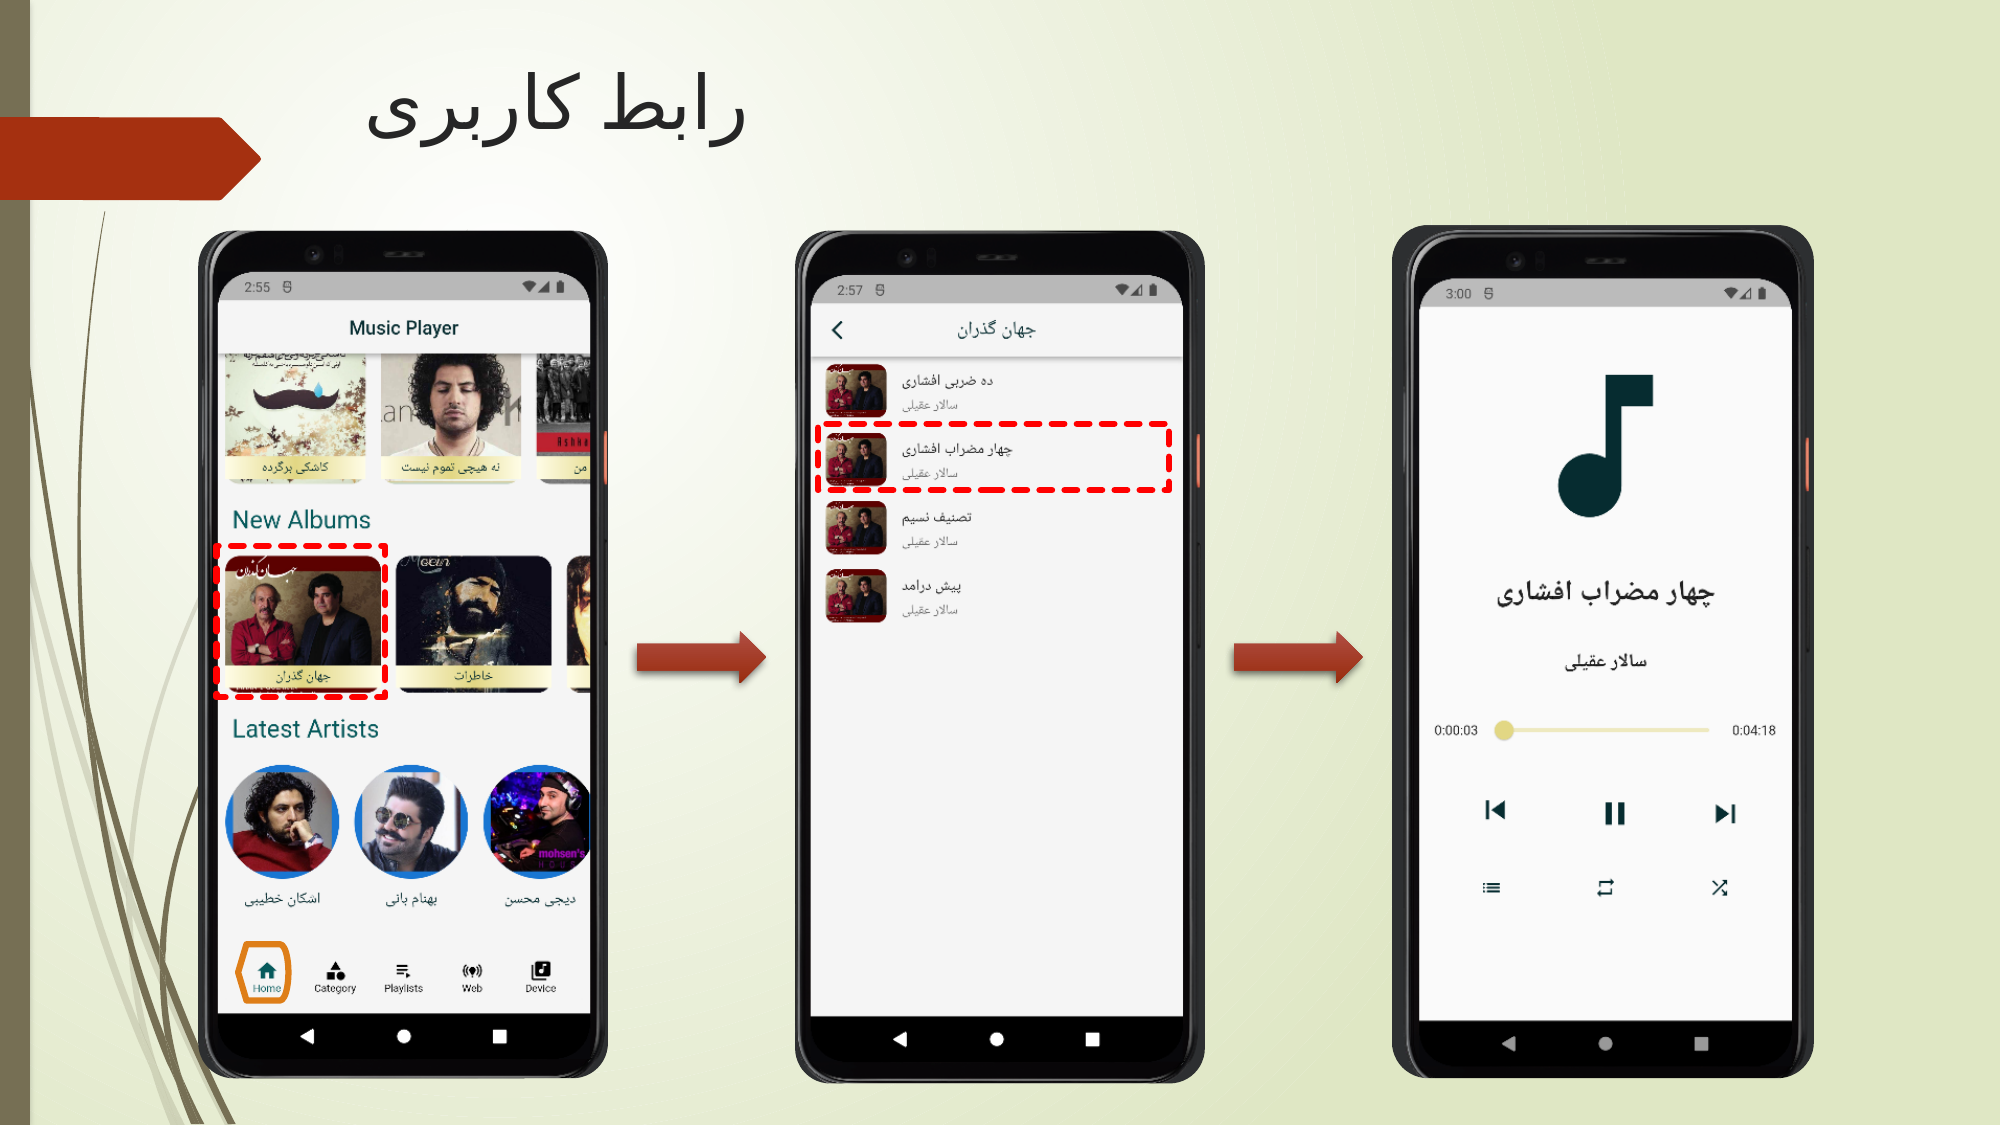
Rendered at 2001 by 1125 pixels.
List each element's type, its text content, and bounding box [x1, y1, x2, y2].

text_box [636, 630, 767, 684]
picture [197, 230, 609, 1079]
text_box [1233, 630, 1363, 684]
title رابط کاربری [349, 46, 887, 183]
picture [794, 230, 1206, 1084]
picture [1391, 224, 1815, 1079]
